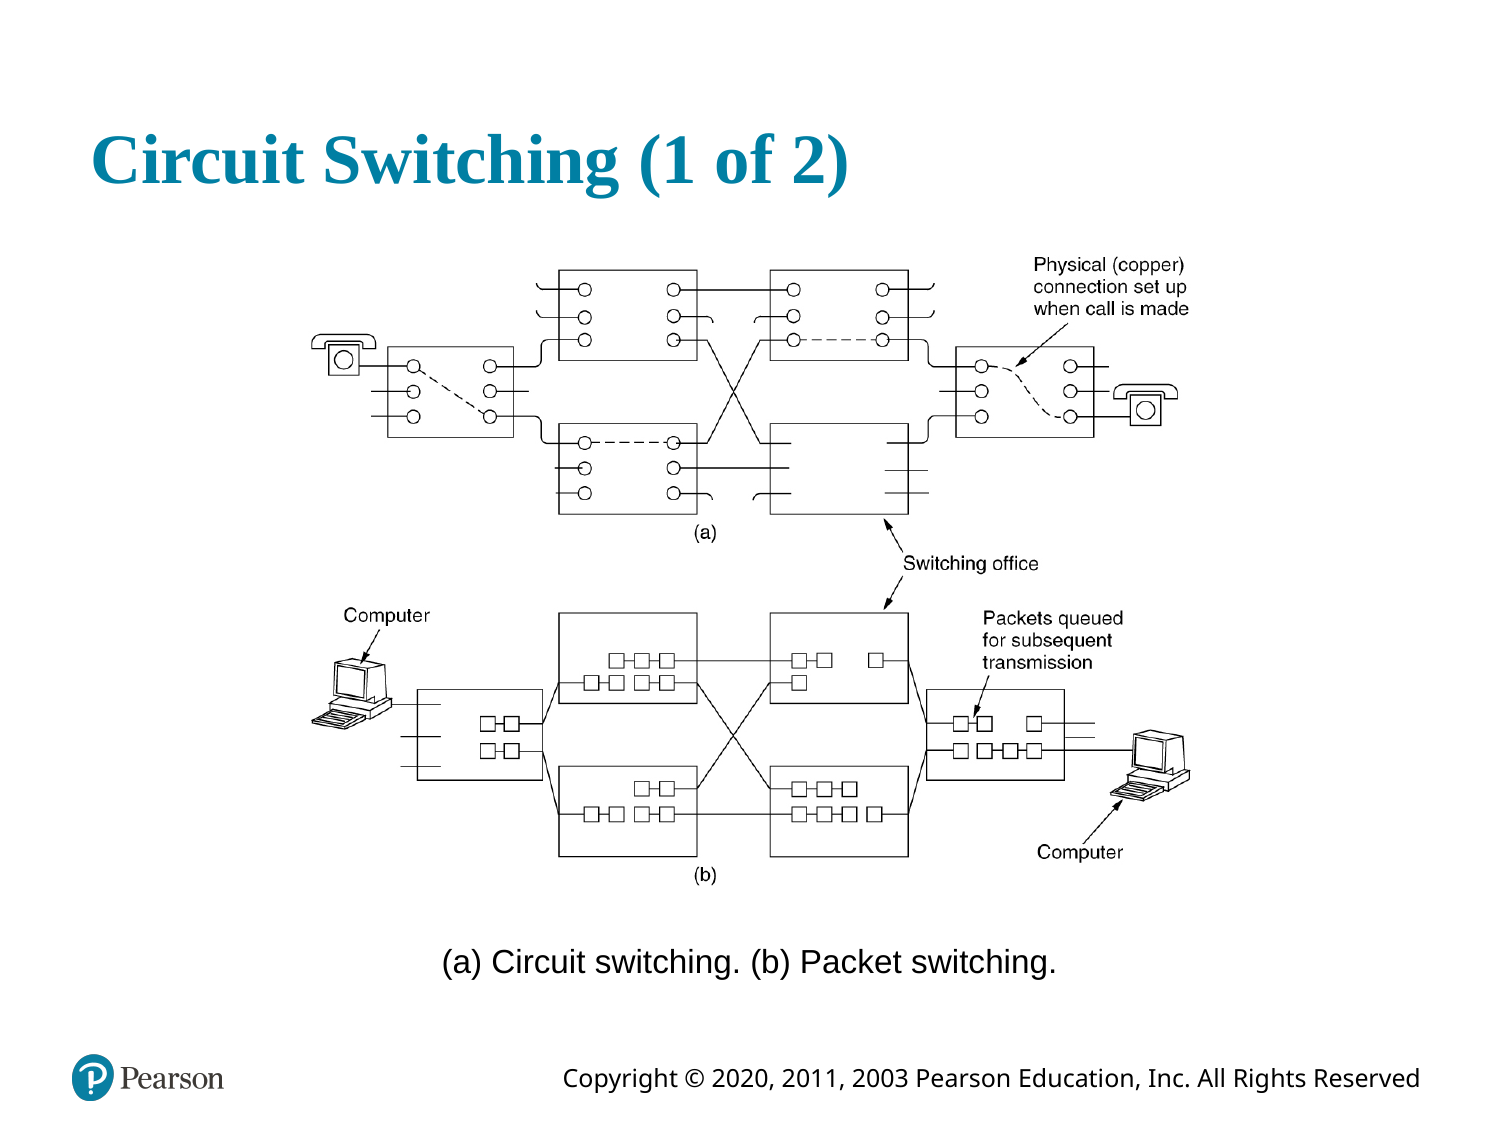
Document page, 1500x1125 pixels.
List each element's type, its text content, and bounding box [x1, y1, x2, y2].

picture [98, 1054, 224, 1101]
list (a) Circuit switching. (b) Packet switching. [75, 930, 1425, 996]
picture [72, 1054, 88, 1070]
title Circuit Switching (1 of 2) [75, 37, 1425, 213]
picture [72, 1087, 83, 1101]
picture [308, 255, 1192, 888]
picture [80, 1063, 106, 1088]
